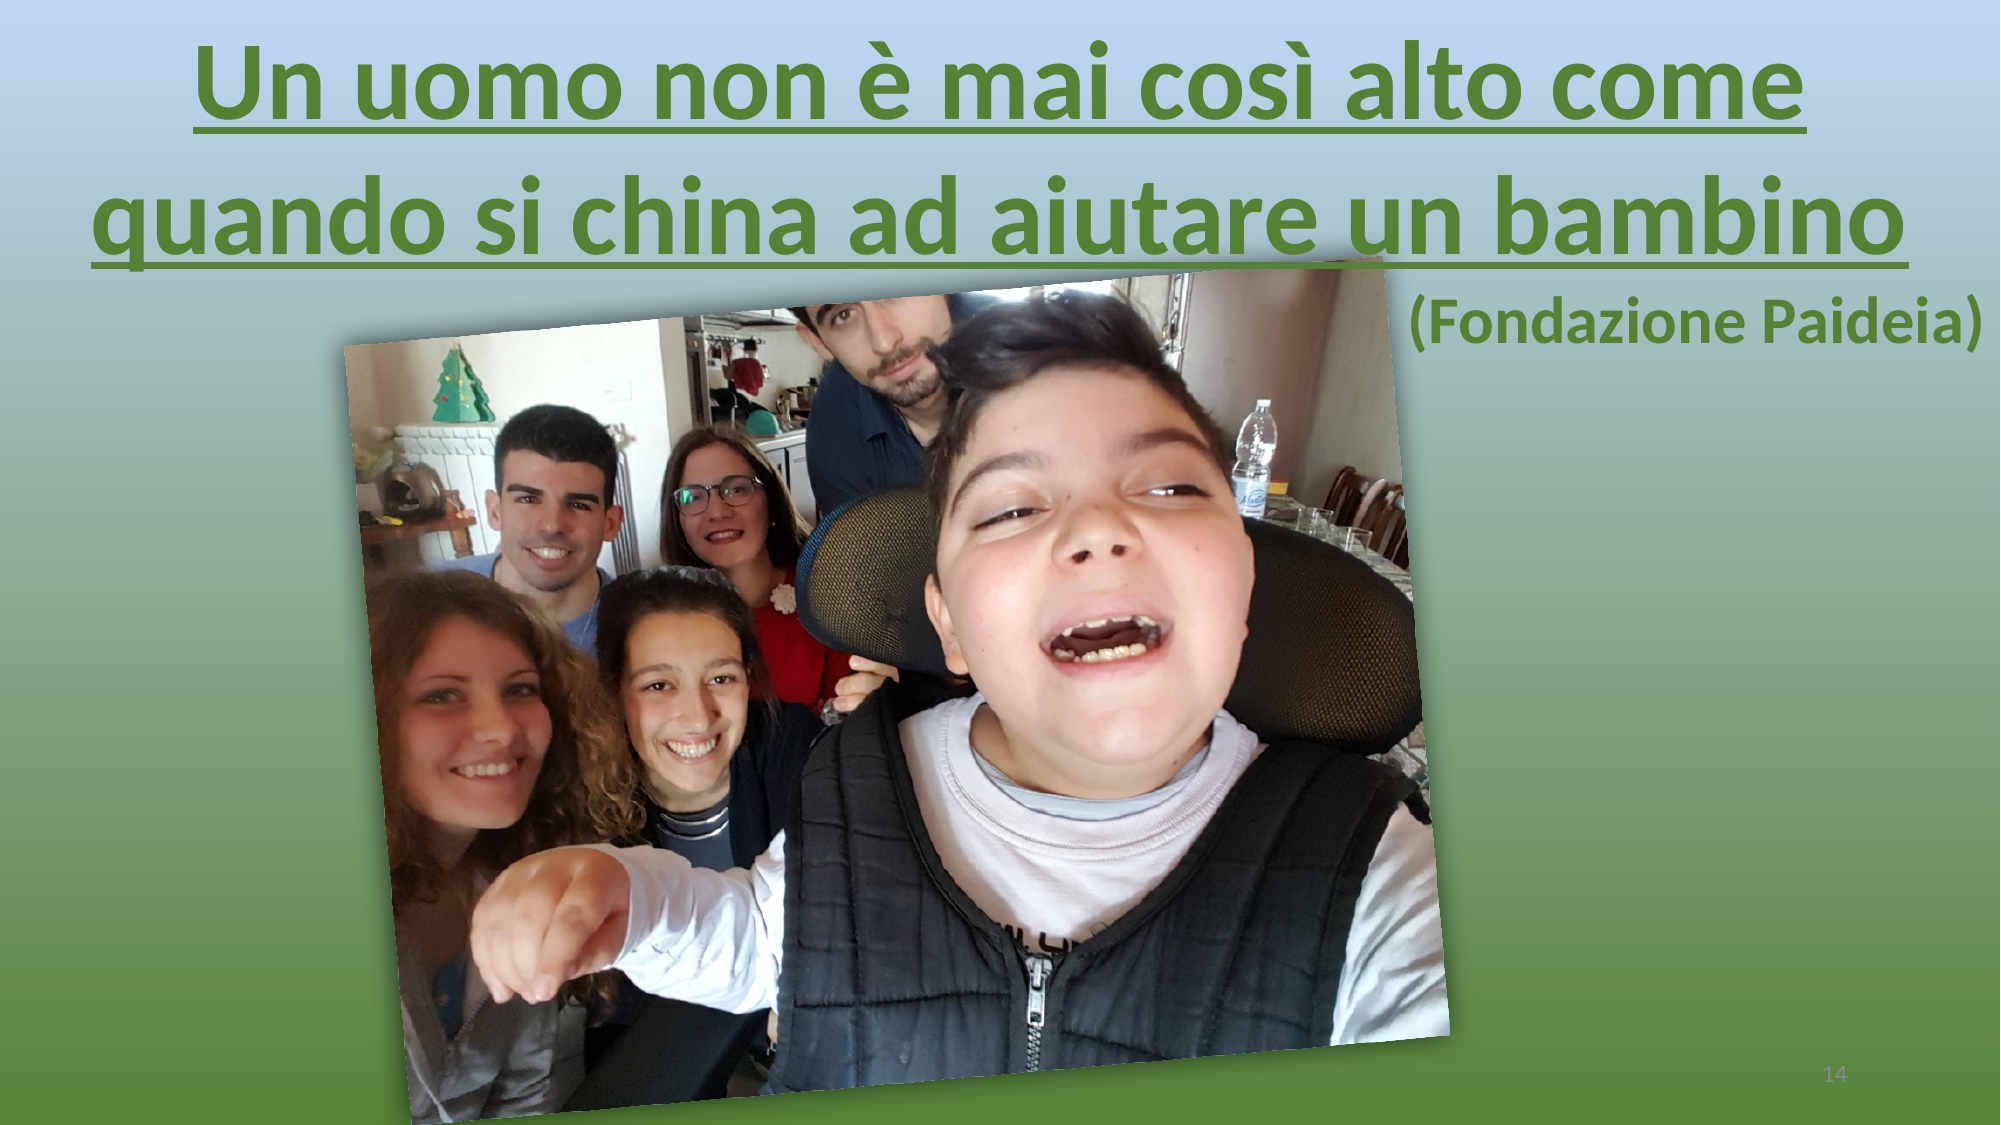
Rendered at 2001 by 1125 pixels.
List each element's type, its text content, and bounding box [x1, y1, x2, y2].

text_box Un uomo non è mai così alto come quando si china ad aiutare un bambino (Fondazione Paideia) [0, 0, 2000, 365]
slide_number 14 [1412, 1042, 1863, 1103]
picture [346, 299, 1450, 1125]
